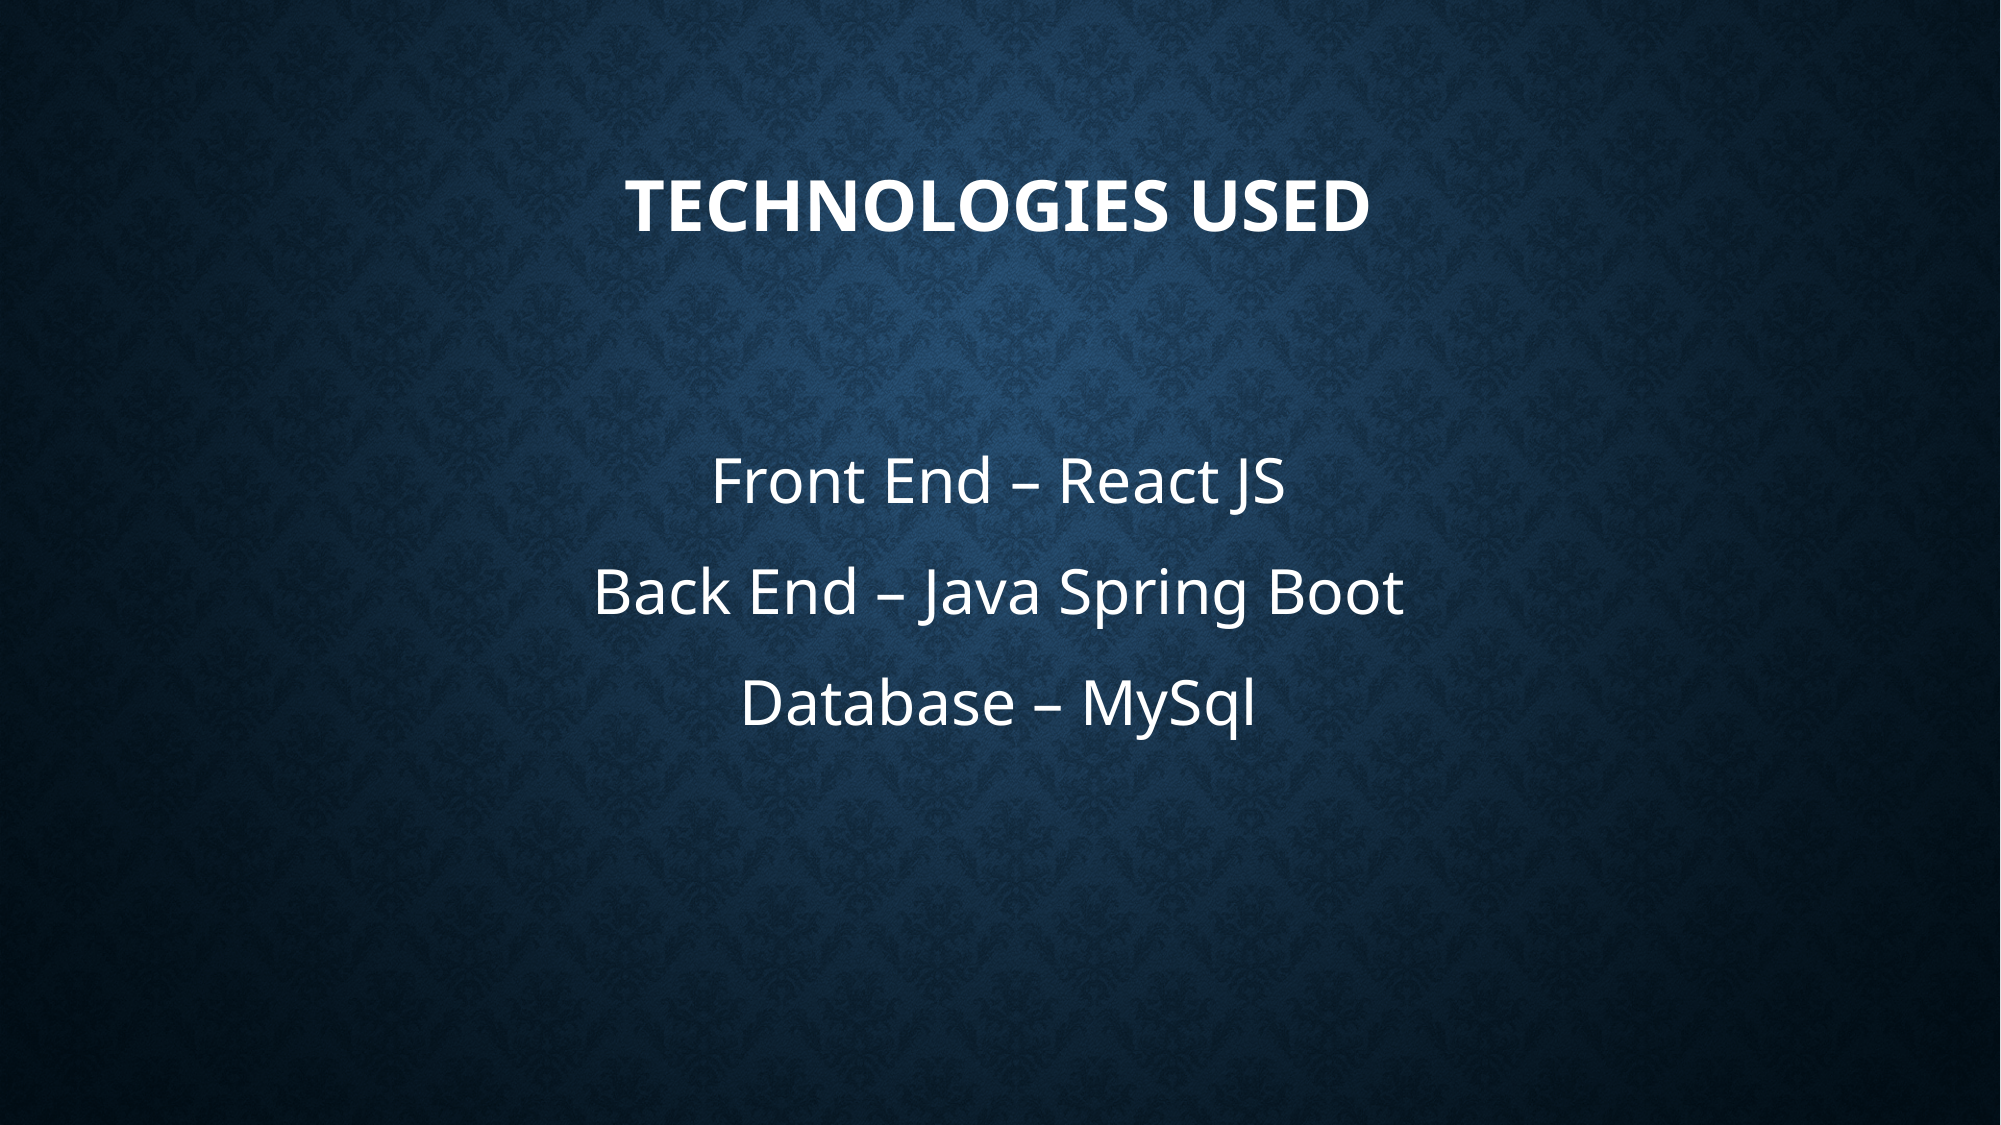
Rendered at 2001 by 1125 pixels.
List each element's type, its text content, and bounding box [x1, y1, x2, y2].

list Front End – React JS Back End – Java Spring Boot Database – MySql [149, 418, 1849, 1025]
title Technologies used [149, 99, 1849, 318]
